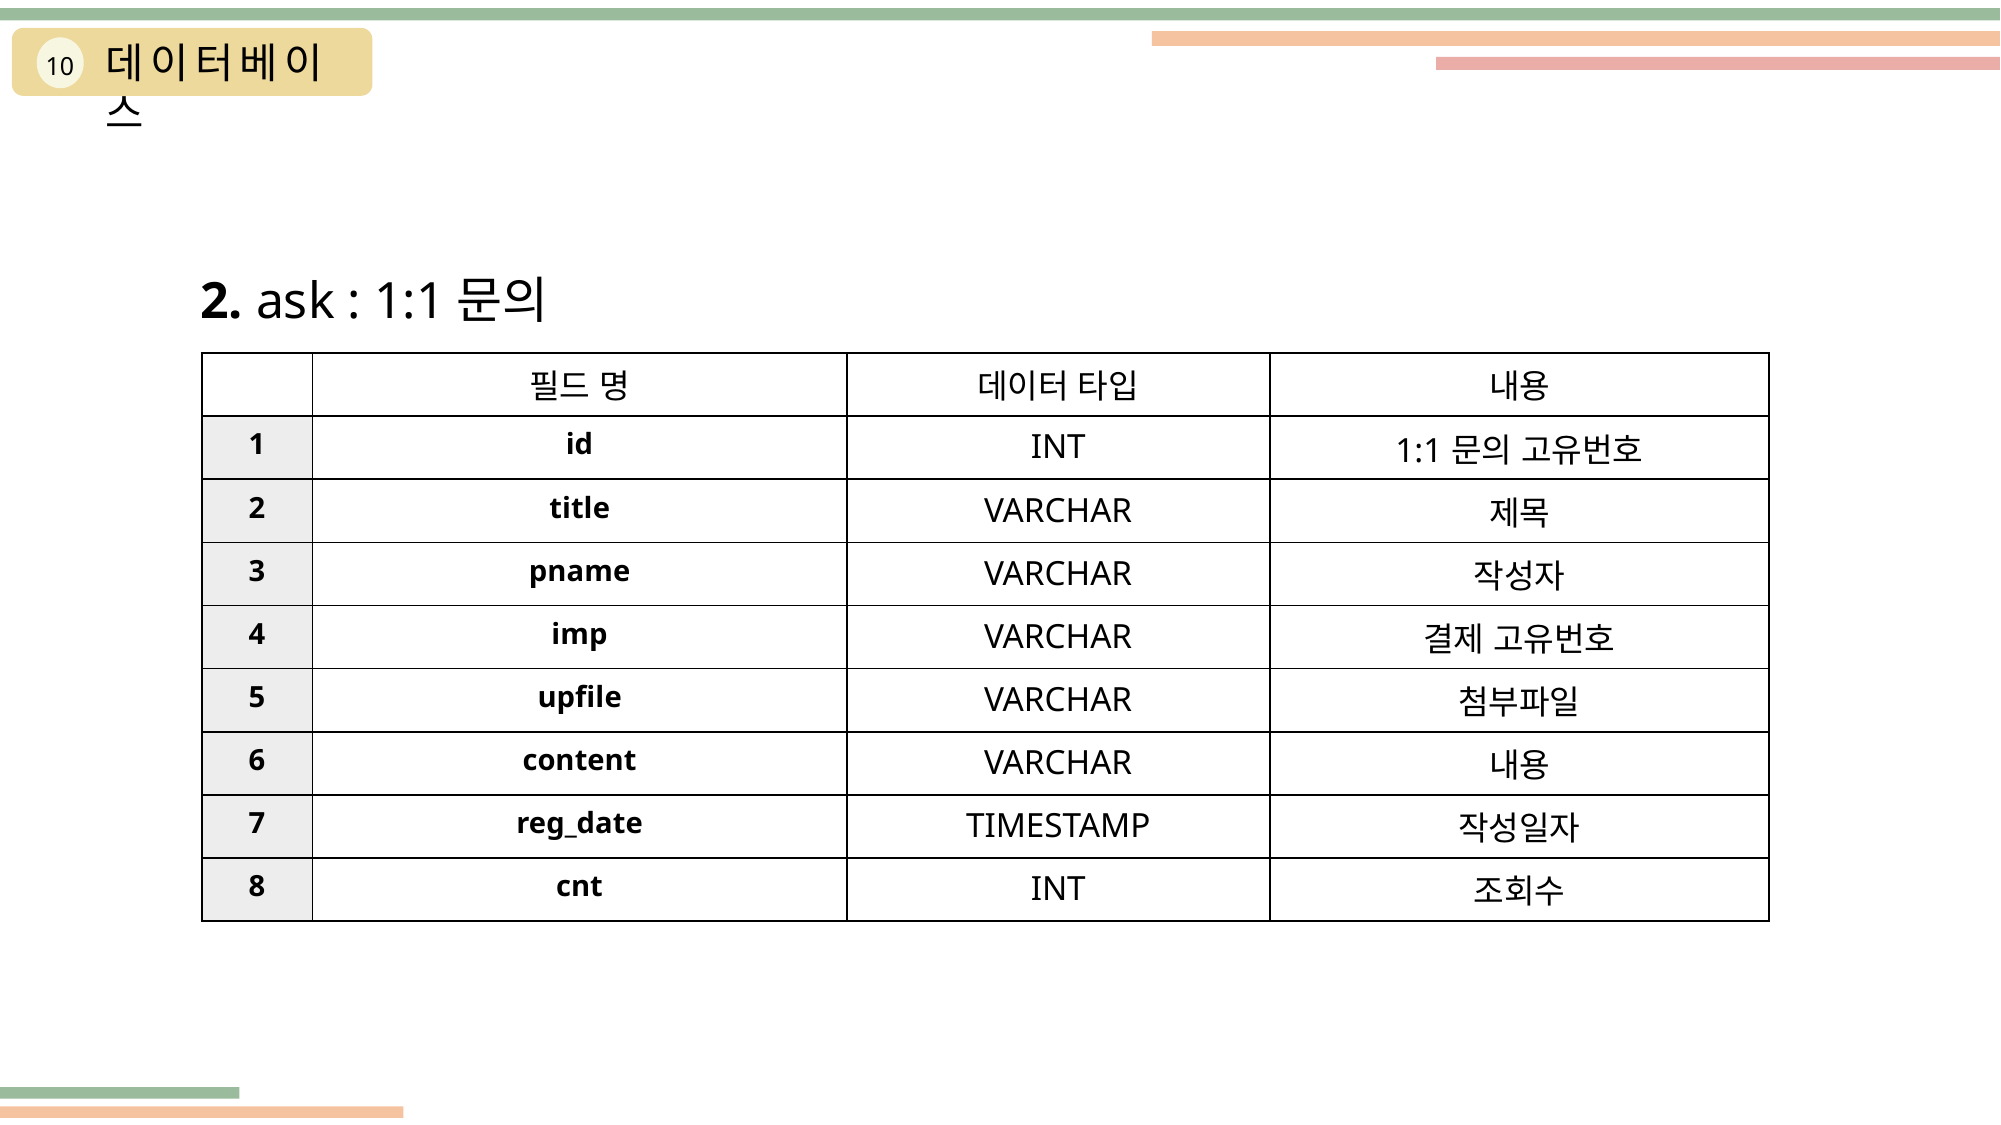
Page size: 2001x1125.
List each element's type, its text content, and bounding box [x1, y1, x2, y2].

table_cell 8 [203, 859, 312, 920]
table_cell upfile [313, 669, 846, 731]
text_box [10, 26, 368, 97]
table_cell 작성일자 [1271, 796, 1768, 857]
table_cell VARCHAR [848, 480, 1269, 542]
table_cell id [313, 417, 846, 478]
text_box [0, 1105, 404, 1119]
text_box 데이터베이스 [90, 29, 373, 145]
table_cell reg_date [313, 796, 846, 857]
table_cell 작성자 [1271, 543, 1768, 605]
table_cell 1 [203, 417, 312, 478]
table_cell INT [848, 859, 1269, 920]
table_header 필드 명 [313, 354, 846, 415]
text_box [0, 1086, 240, 1100]
text_box [45, 36, 76, 42]
text_box [1151, 30, 2000, 47]
text_box 2. ask : 1:1문의 [185, 261, 886, 336]
table_header 데이터 타입 [848, 354, 1269, 415]
table_cell VARCHAR [848, 669, 1269, 731]
table_cell 1:1문의 고유번호 [1271, 417, 1768, 478]
table_cell VARCHAR [848, 733, 1269, 794]
table_cell 3 [203, 543, 312, 605]
table_cell 첨부파일 [1271, 669, 1768, 731]
text_box [0, 7, 2000, 21]
table_header [203, 354, 312, 415]
text_box [1435, 56, 2000, 71]
table_cell TIMESTAMP [848, 796, 1269, 857]
table_cell INT [848, 417, 1269, 478]
table_cell imp [313, 606, 846, 668]
table_cell 제목 [1271, 480, 1768, 542]
table_cell 6 [203, 733, 312, 794]
table_cell 2 [203, 480, 312, 542]
table_cell 7 [203, 796, 312, 857]
table_cell title [313, 480, 846, 542]
table_cell cnt [313, 859, 846, 920]
table_cell 결제 고유번호 [1271, 606, 1768, 668]
table_cell VARCHAR [848, 543, 1269, 605]
table_cell pname [313, 543, 846, 605]
text_box 10 [28, 42, 91, 88]
table_cell 5 [203, 669, 312, 731]
table_cell 4 [203, 606, 312, 668]
table_cell content [313, 733, 846, 794]
table_cell VARCHAR [848, 606, 1269, 668]
table_header 내용 [1271, 354, 1768, 415]
table_cell 조회수 [1271, 859, 1768, 920]
table_cell 내용 [1271, 733, 1768, 794]
